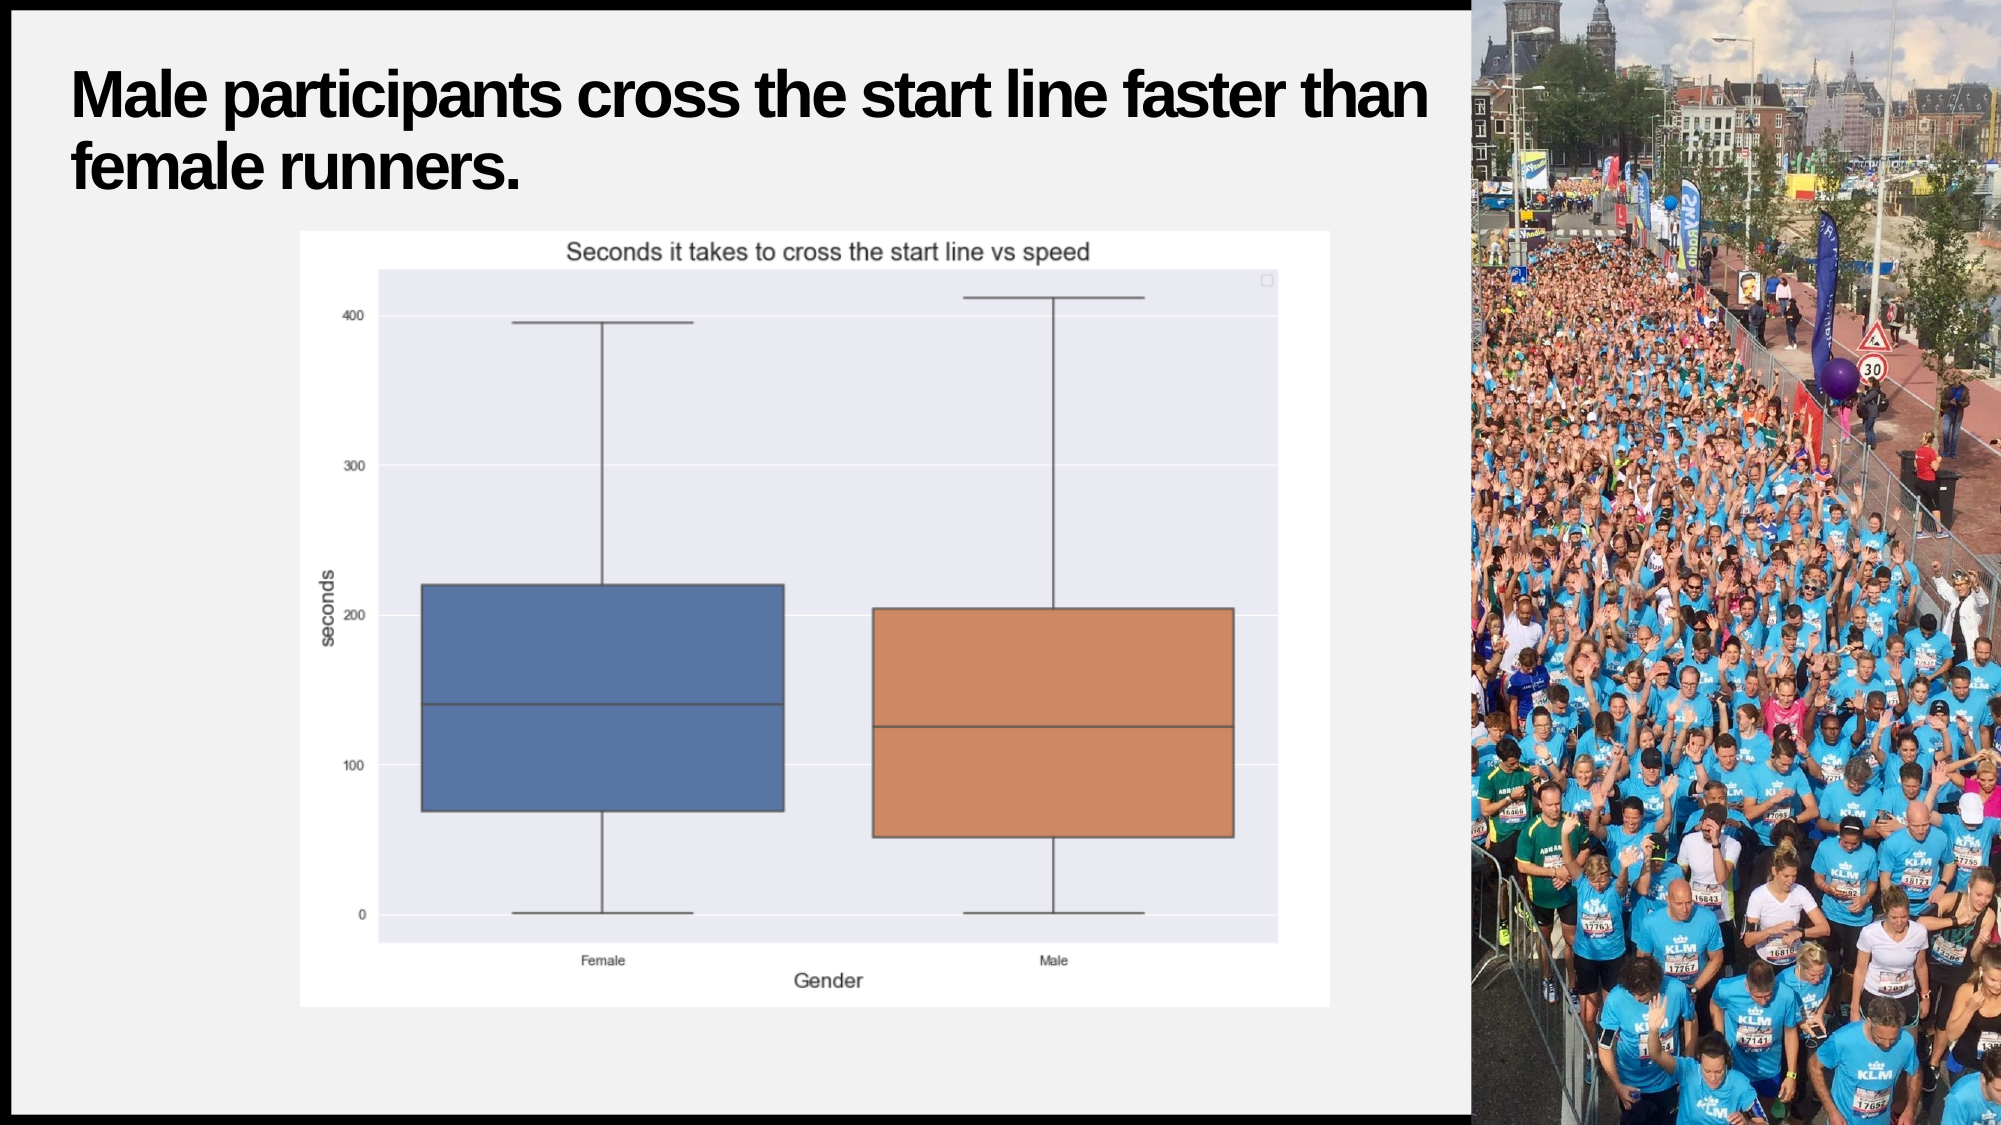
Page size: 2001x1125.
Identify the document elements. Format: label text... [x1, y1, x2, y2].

title Male participants cross the start line faster than female runners. [70, 70, 1471, 194]
picture [299, 231, 1330, 1007]
picture [1471, 0, 2001, 1125]
